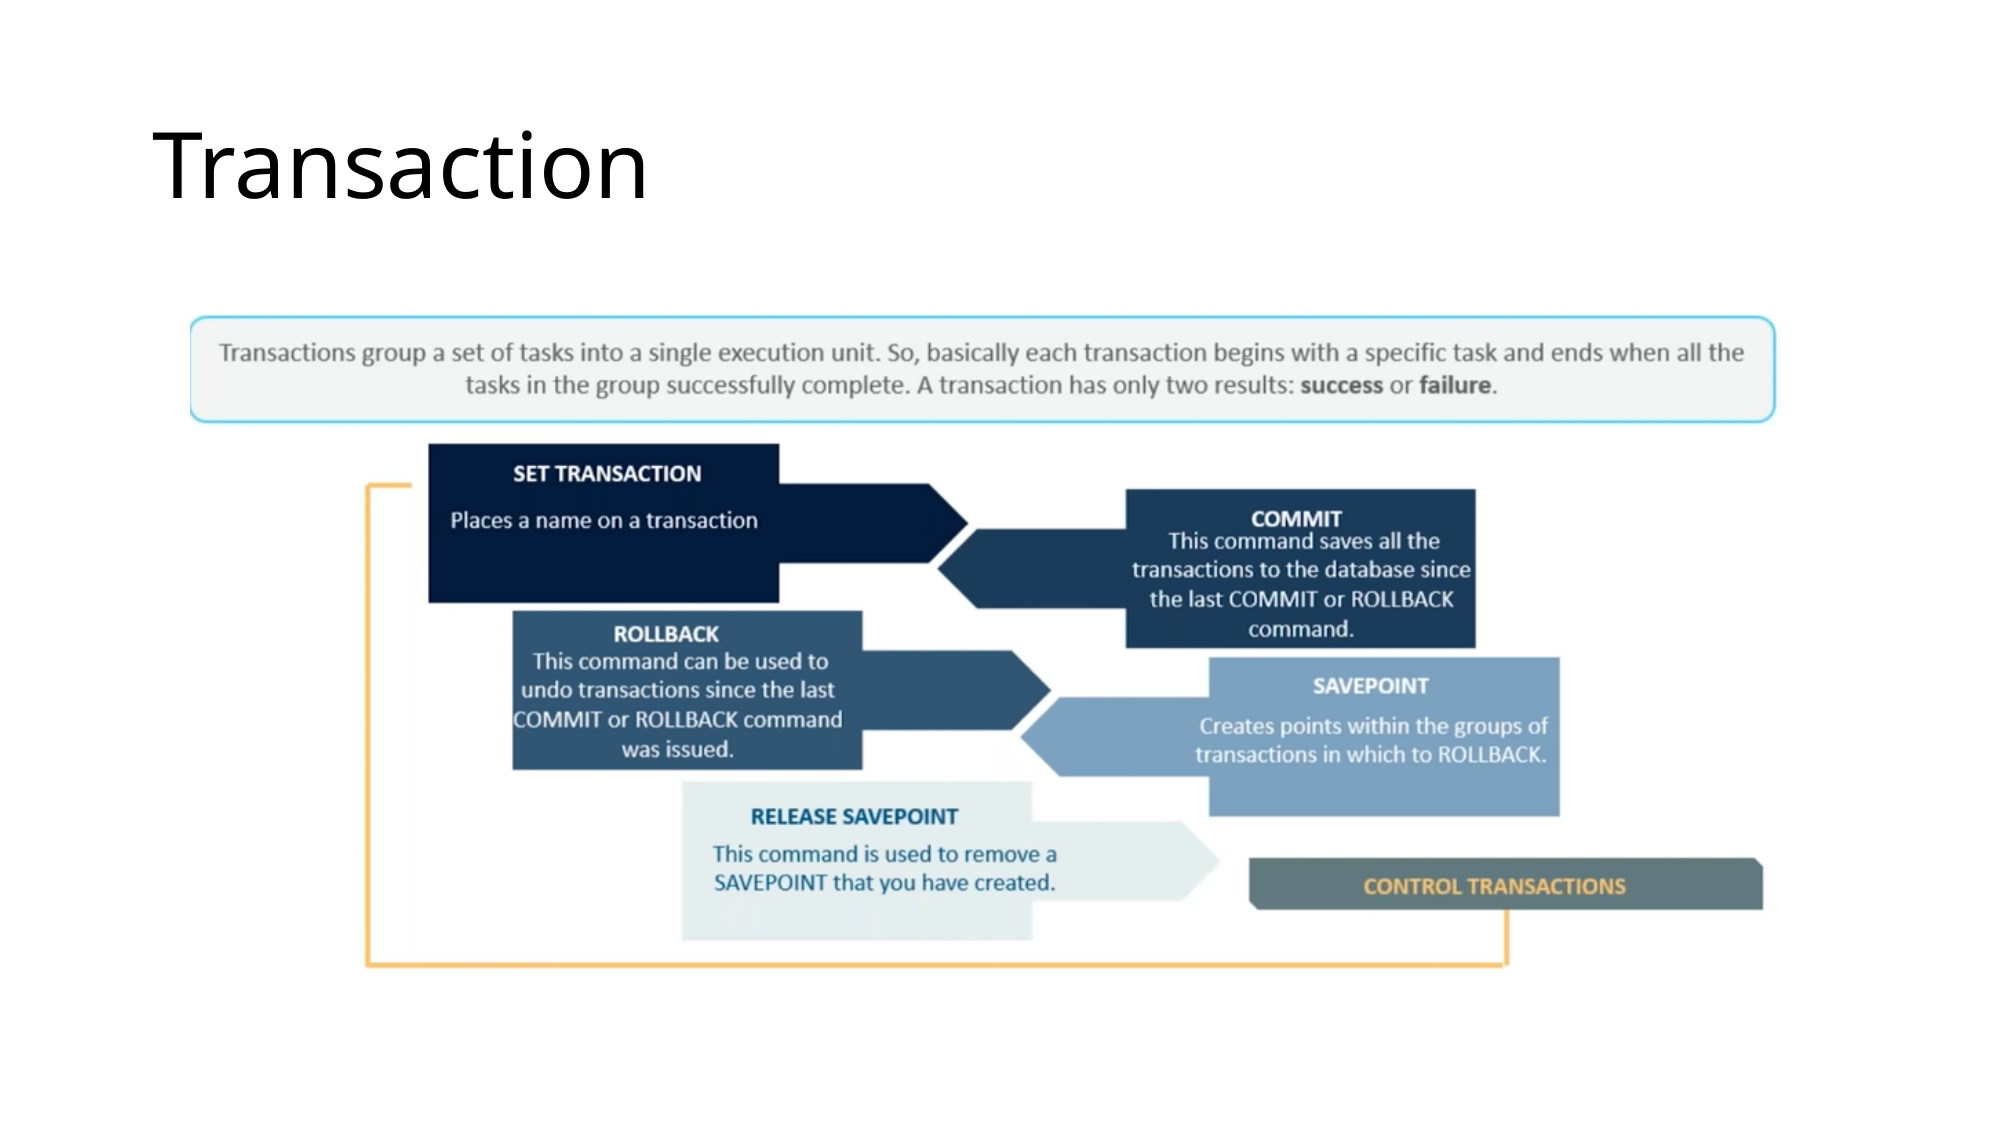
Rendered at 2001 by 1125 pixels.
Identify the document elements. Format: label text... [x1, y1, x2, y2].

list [190, 299, 1810, 1014]
title Transaction [137, 59, 1863, 278]
